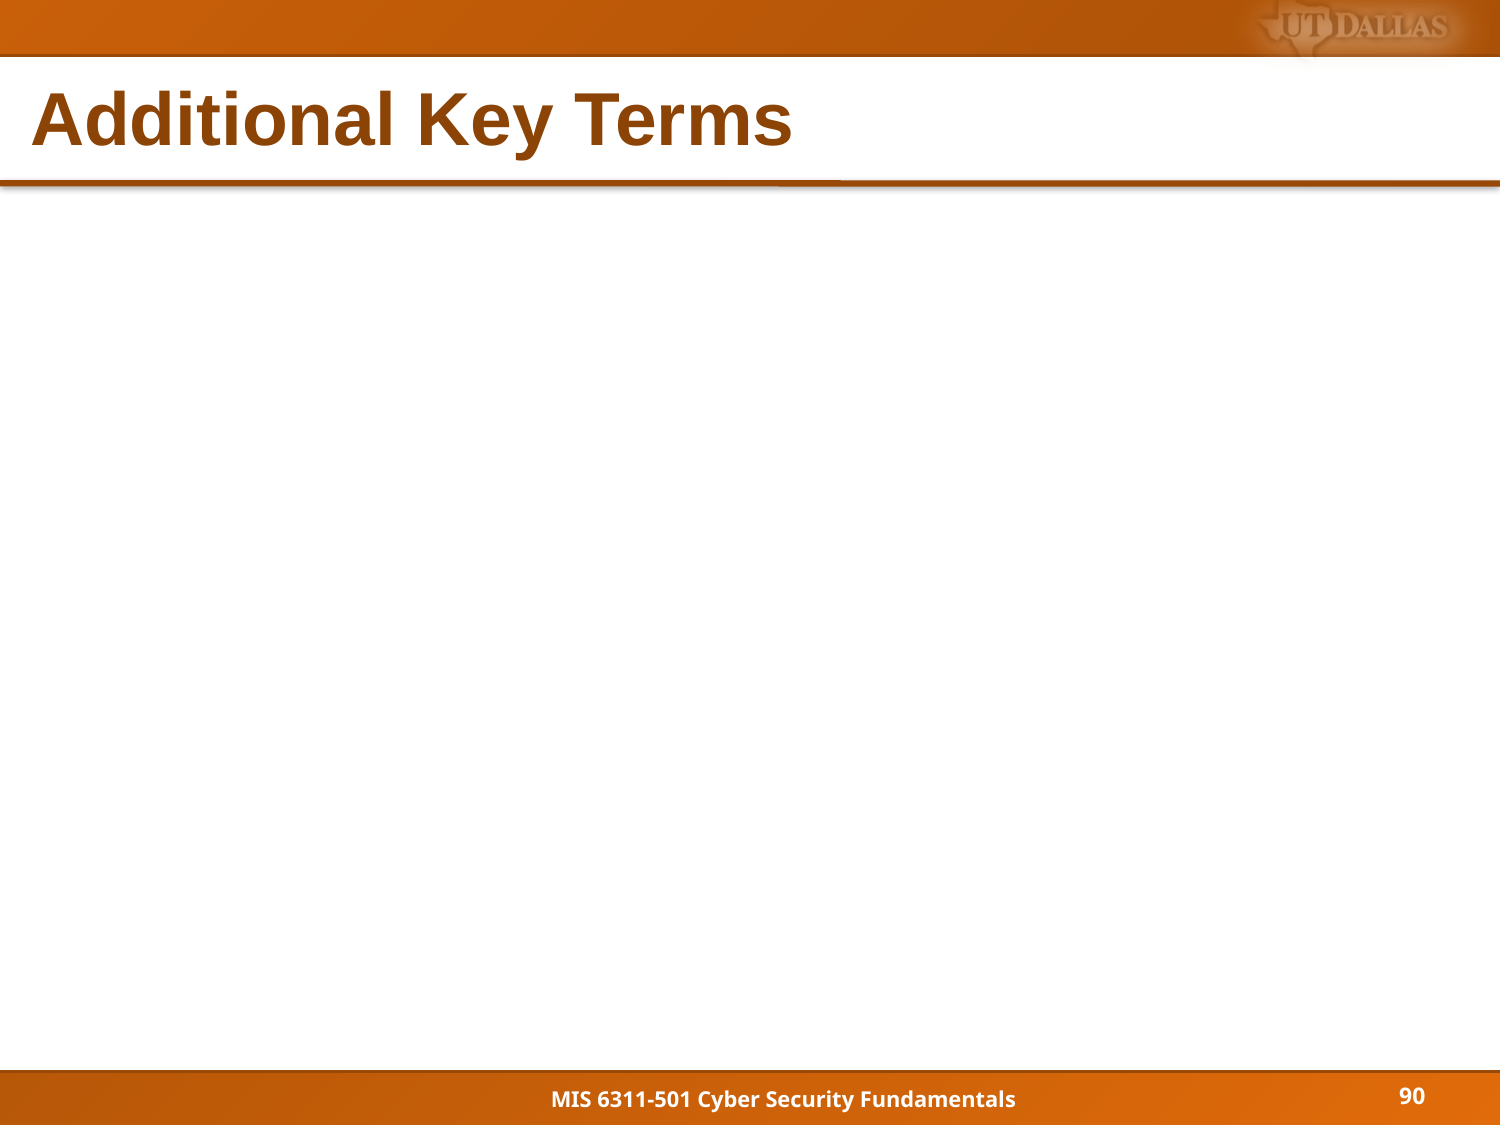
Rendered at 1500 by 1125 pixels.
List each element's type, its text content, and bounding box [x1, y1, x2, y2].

picture [1218, 0, 1500, 64]
slide_number 90 [1350, 1076, 1475, 1120]
title Additional Key Terms [0, 64, 1500, 178]
